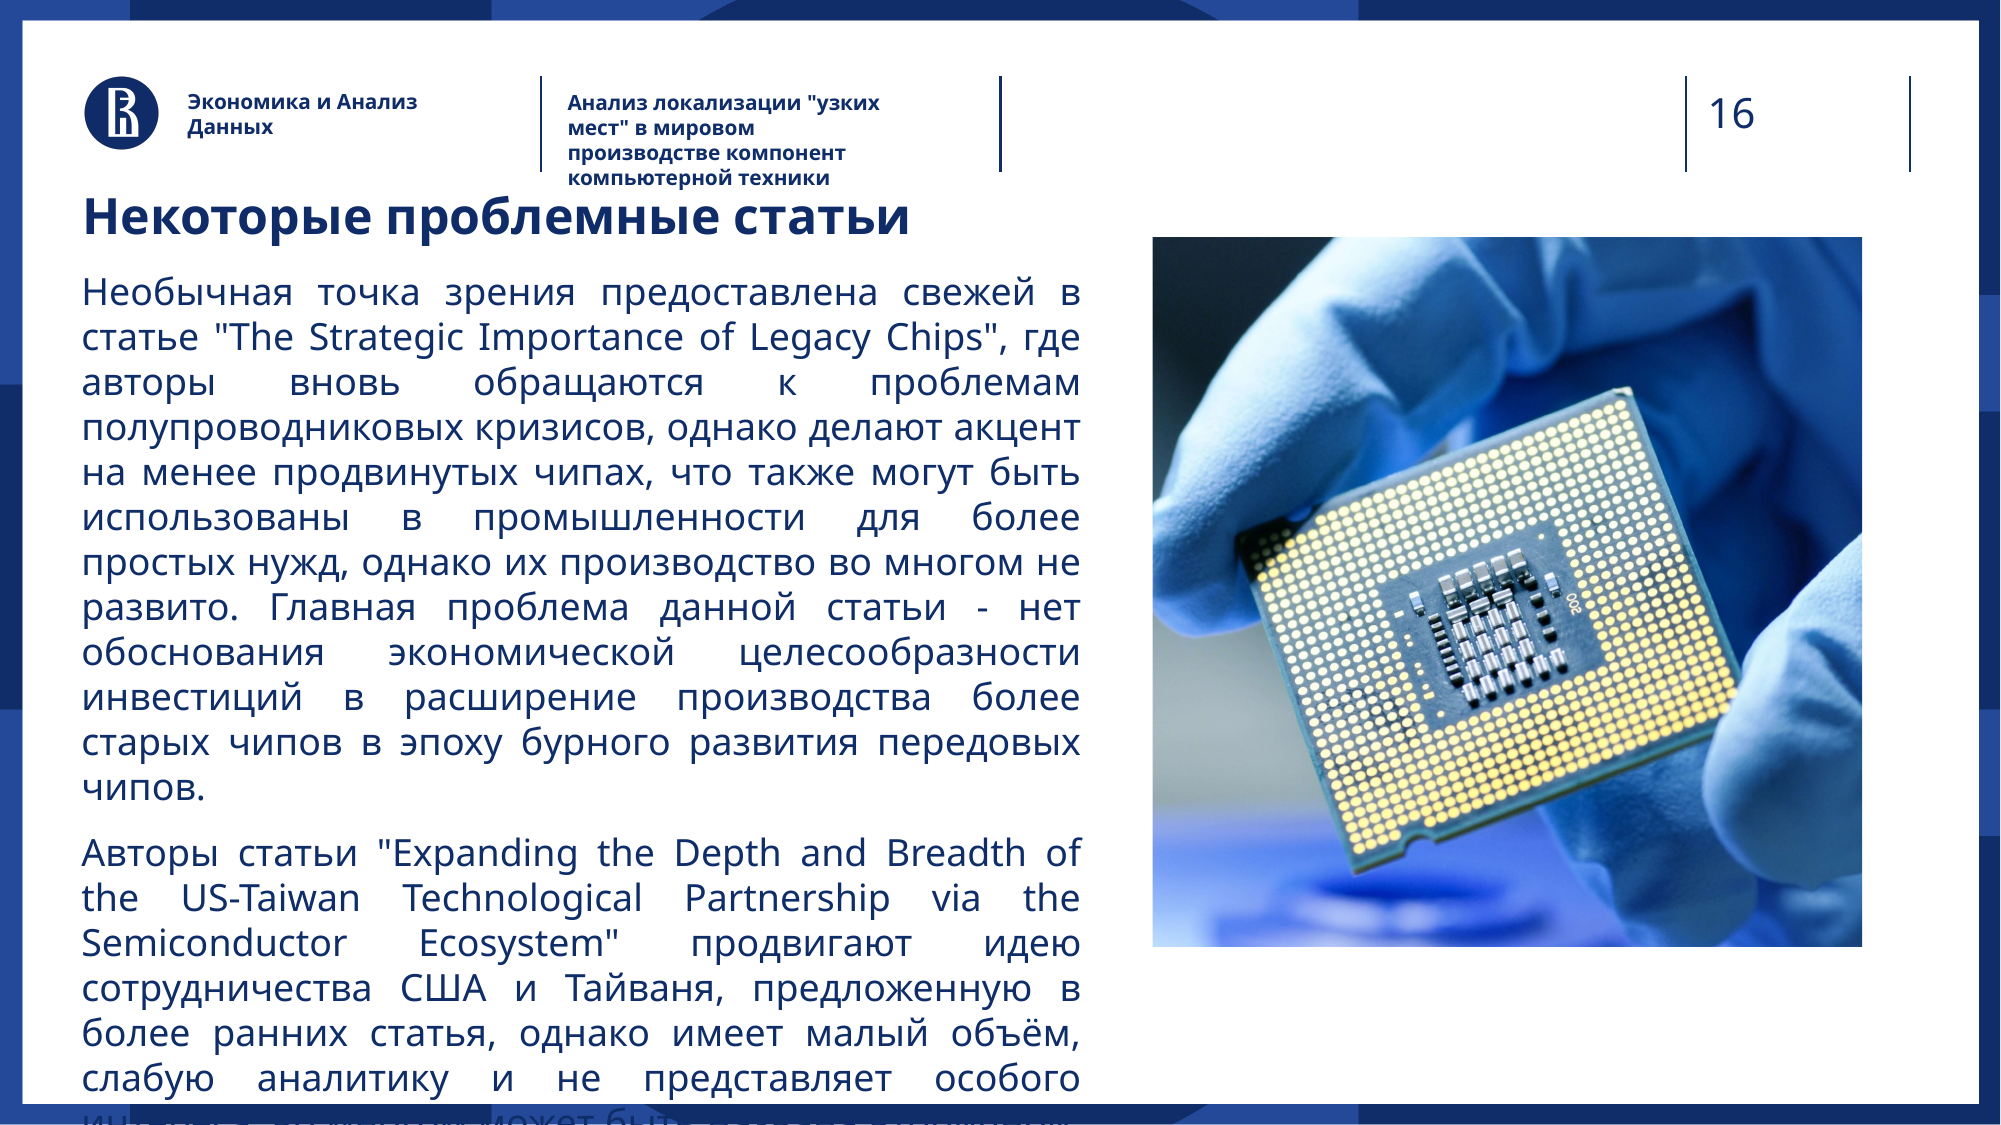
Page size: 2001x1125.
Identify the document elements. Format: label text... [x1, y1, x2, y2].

list Анализ локализации "узких мест" в мировом производстве компонент компьютерной техники [567, 90, 907, 157]
list Необычная точка зрения предоставлена свежей в статье "The Strategic Importance of Legacy Chips", где авторы вновь обращаются к проблемам полупроводниковых кризисов, однако делают акцент на менее продвинутых чипах, что также могут быть использованы в промышленности для более простых нужд, однако их производство во многом не развито. Главная проблема данной статьи - нет обоснования экономической целесообразности инвестиций в расширение производства более старых чипов в эпоху бурного развития передовых чипов. Авторы статьи "Expanding the Depth and Breadth of the US-Taiwan Technological Partnership via the Semiconductor Ecosystem" продвигают идею сотрудничества США и Тайваня, предложенную в более ранних статья, однако имеет малый объём, слабую аналитику и не представляет особого интереса, во многом может быть названа вторичной. [81, 267, 1082, 825]
title Некоторые проблемные статьи [82, 184, 943, 267]
picture [0, 0, 2001, 1125]
list Экономика и Анализ Данных [187, 88, 500, 157]
